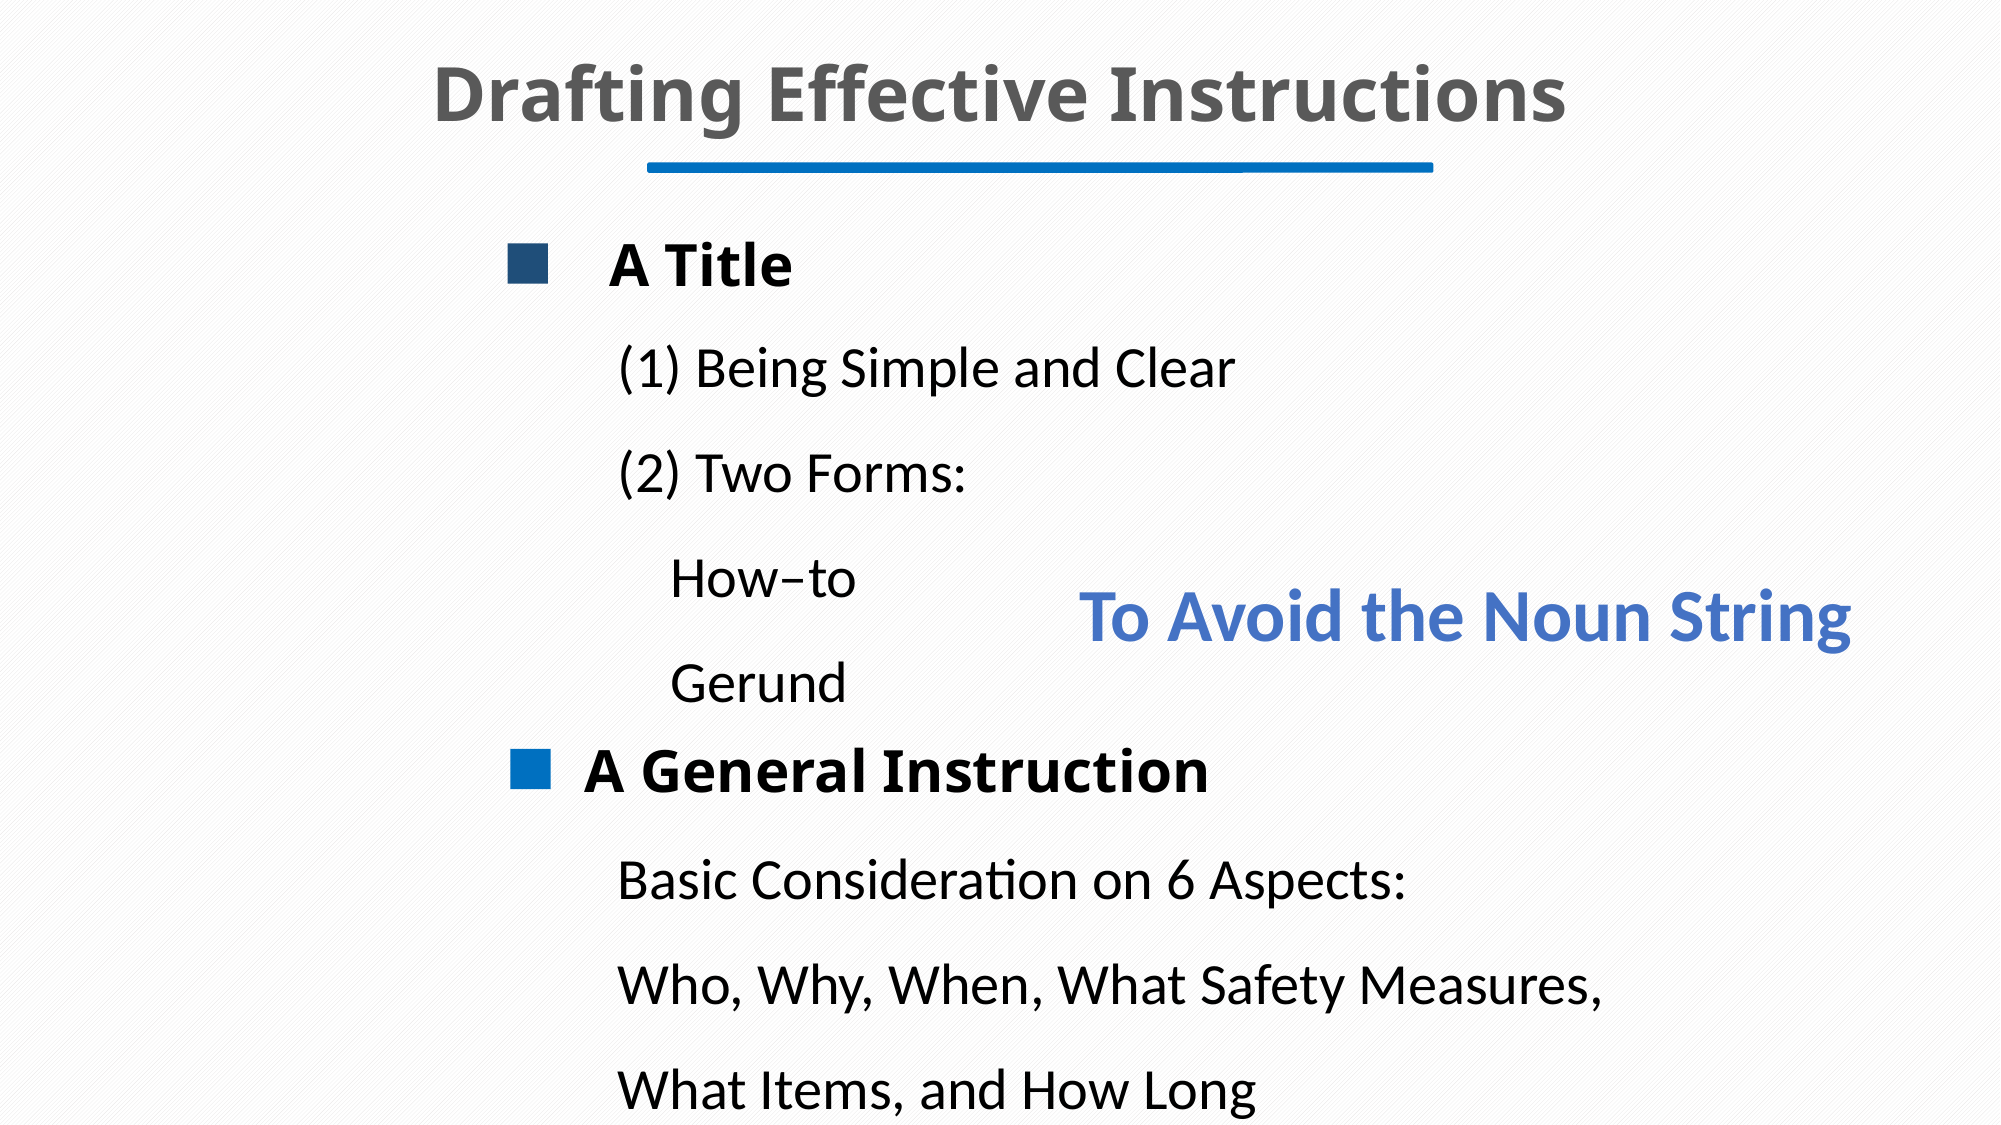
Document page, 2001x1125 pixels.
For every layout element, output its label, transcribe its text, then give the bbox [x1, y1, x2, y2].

text_box A Title [594, 220, 809, 306]
text_box [506, 242, 549, 285]
text_box A General Instruction [570, 726, 1226, 812]
text_box [509, 748, 552, 790]
text_box Drafting Effective Instructions [416, 39, 1584, 144]
text_box To Avoid the Noun String [1064, 559, 1892, 664]
text_box (1) Being Simple and Clear (2) Two Forms: How–to Gerund [602, 287, 1320, 722]
text_box [646, 161, 1435, 174]
text_box Basic Consideration on 6 Aspects: Who, Why, When, What Safety Measures, What Items, and How Long [602, 798, 1747, 1125]
